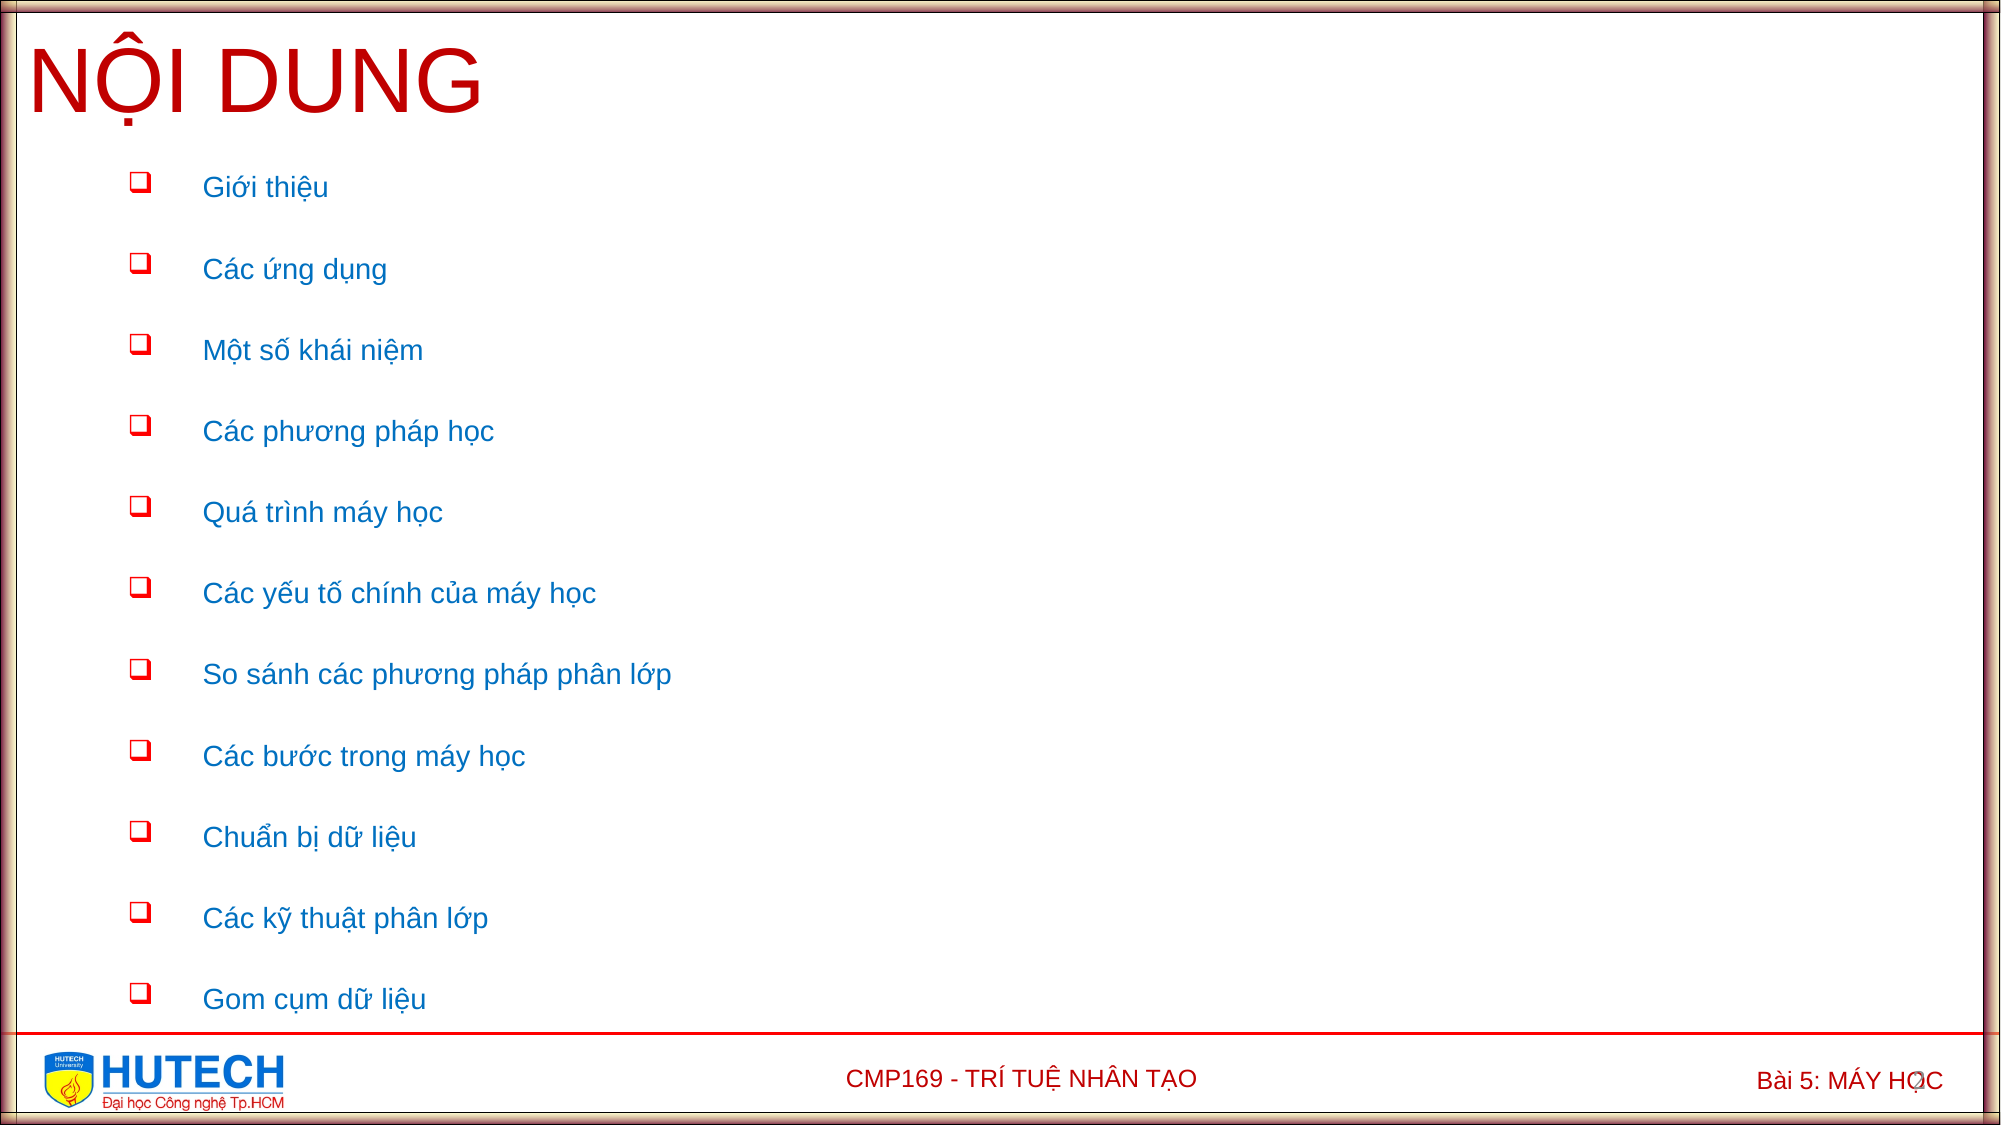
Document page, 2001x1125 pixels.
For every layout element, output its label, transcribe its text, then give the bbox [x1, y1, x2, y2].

picture [41, 1048, 288, 1112]
title NỘI DUNG [12, 15, 1488, 141]
slide_number 2 [1364, 1051, 1942, 1112]
list Giới thiệu Các ứng dụng Một số khái niệm Các phương pháp học Quá trình máy học Các yếu tố chính của máy học So sánh các phương pháp phân lớp Các bước trong máy học Chuẩn bị dữ liệu Các kỹ thuật phân lớp Gom cụm dữ liệu [112, 140, 2000, 1038]
